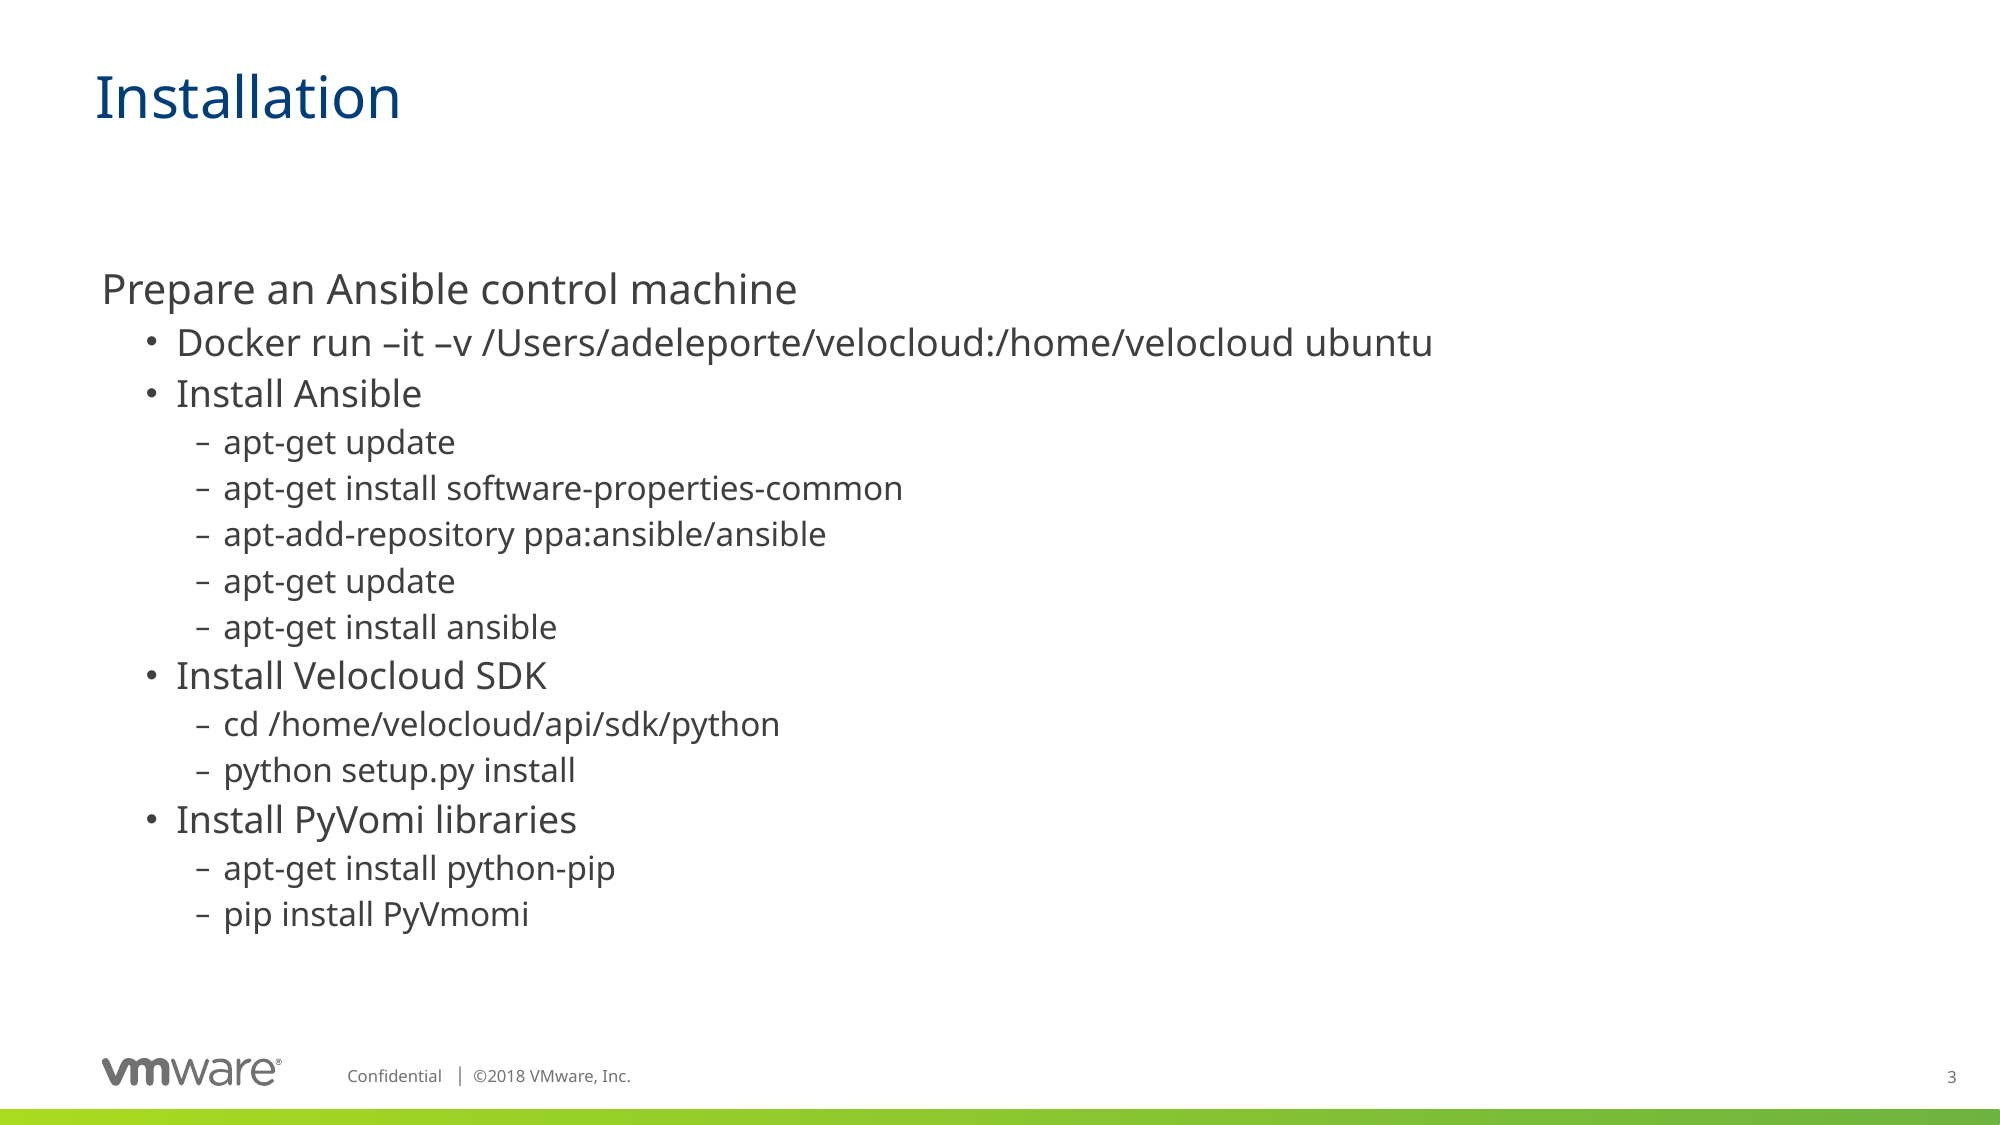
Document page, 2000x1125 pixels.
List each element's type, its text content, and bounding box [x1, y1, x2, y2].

title Installation [95, 67, 1900, 131]
list Prepare an Ansible control machine Docker run –it –v /Users/adeleporte/velocloud:/home/velocloud ubuntu Install Ansible apt-get update apt-get install software-properties-common apt-add-repository ppa:ansible/ansible apt-get update apt-get install ansible Install Velocloud SDK cd /home/velocloud/api/sdk/python python setup.py install Install PyVomi libraries apt-get install python-pip pip install PyVmomi [101, 262, 1902, 1013]
